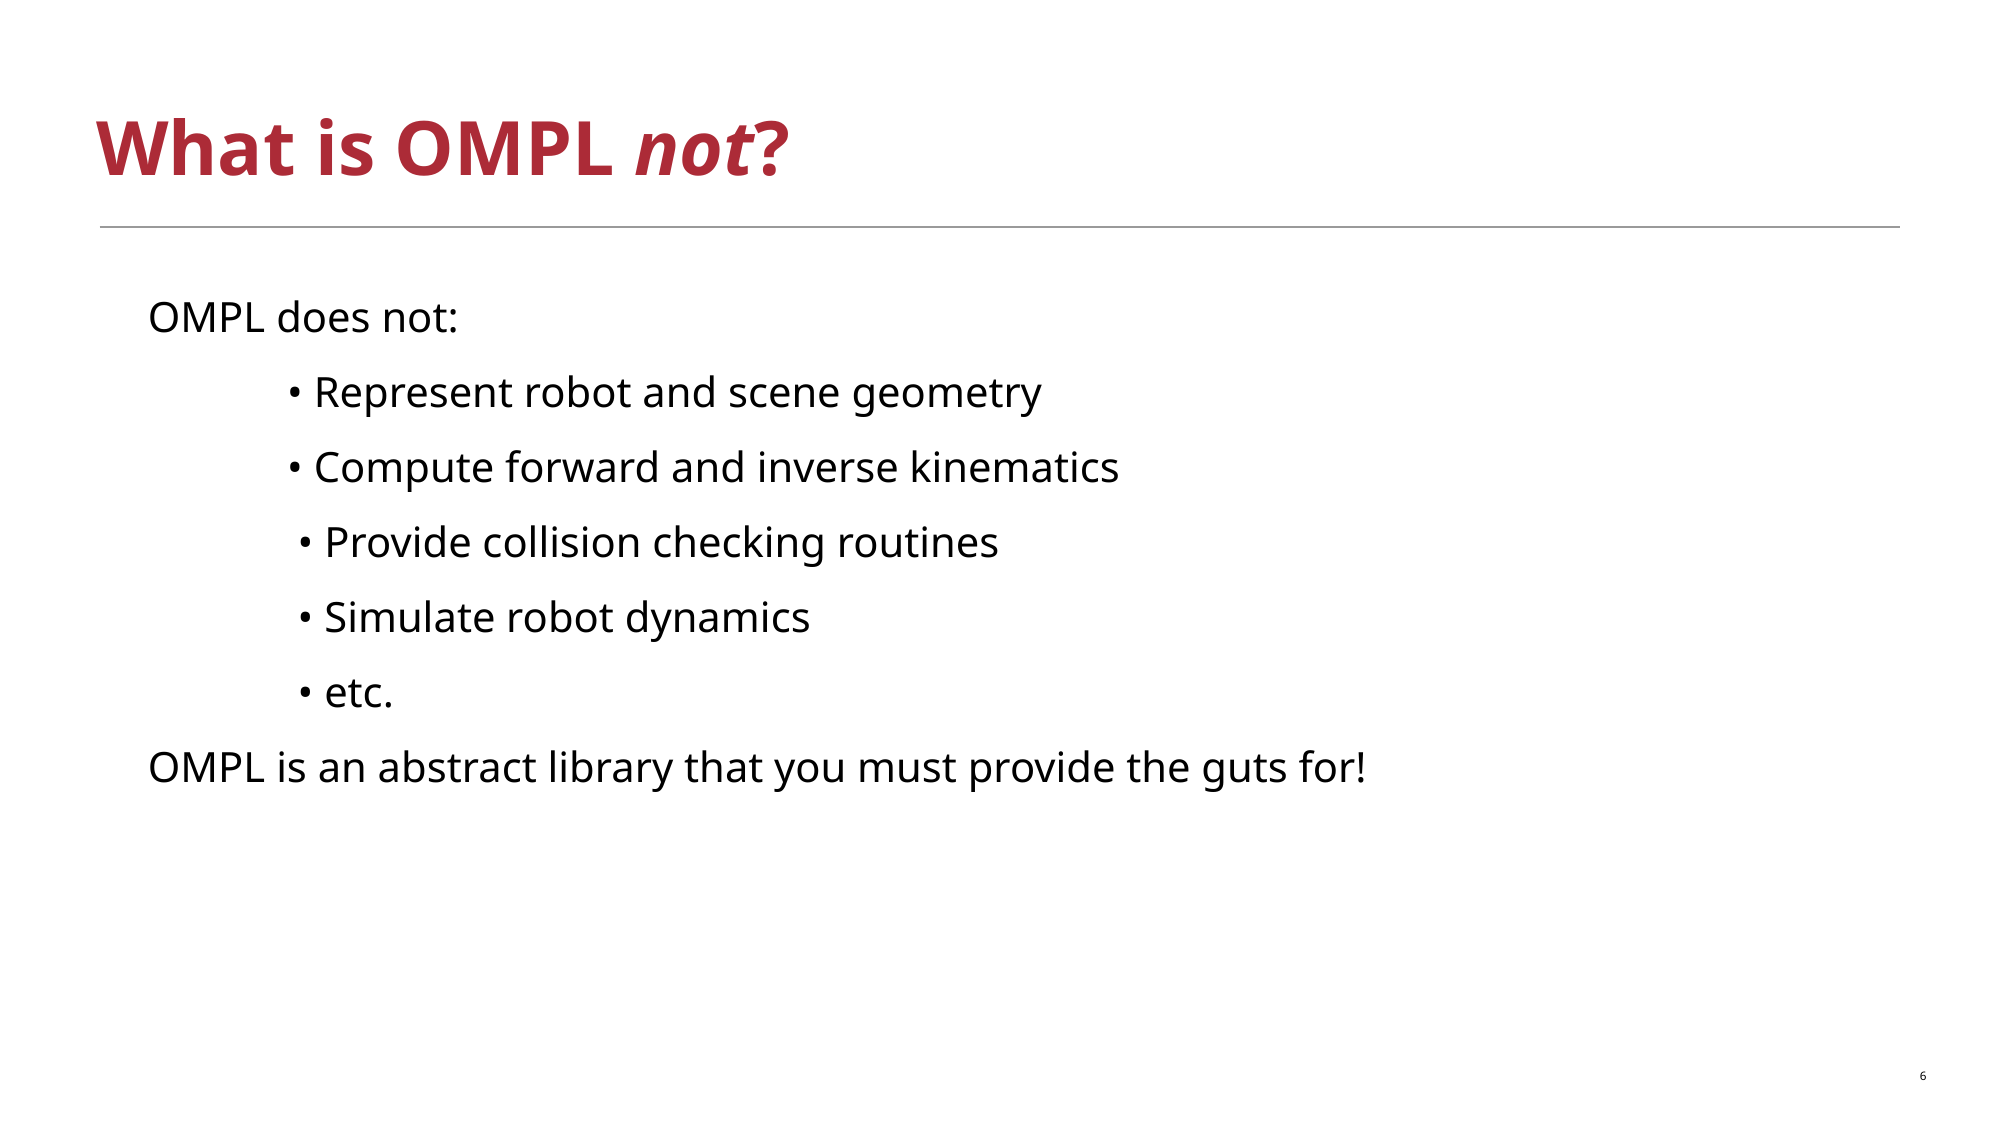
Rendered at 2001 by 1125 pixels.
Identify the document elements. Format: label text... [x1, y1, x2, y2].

slide_number 6 [1902, 1060, 1936, 1092]
text_box OMPL does not: • Represent robot and scene geometry • Compute forward and inverse kinematics • Provide collision checking routines • Simulate robot dynamics • etc. OMPL is an abstract library that you must provide the guts for! [122, 258, 1947, 799]
title What is OMPL not? [87, 37, 1913, 200]
